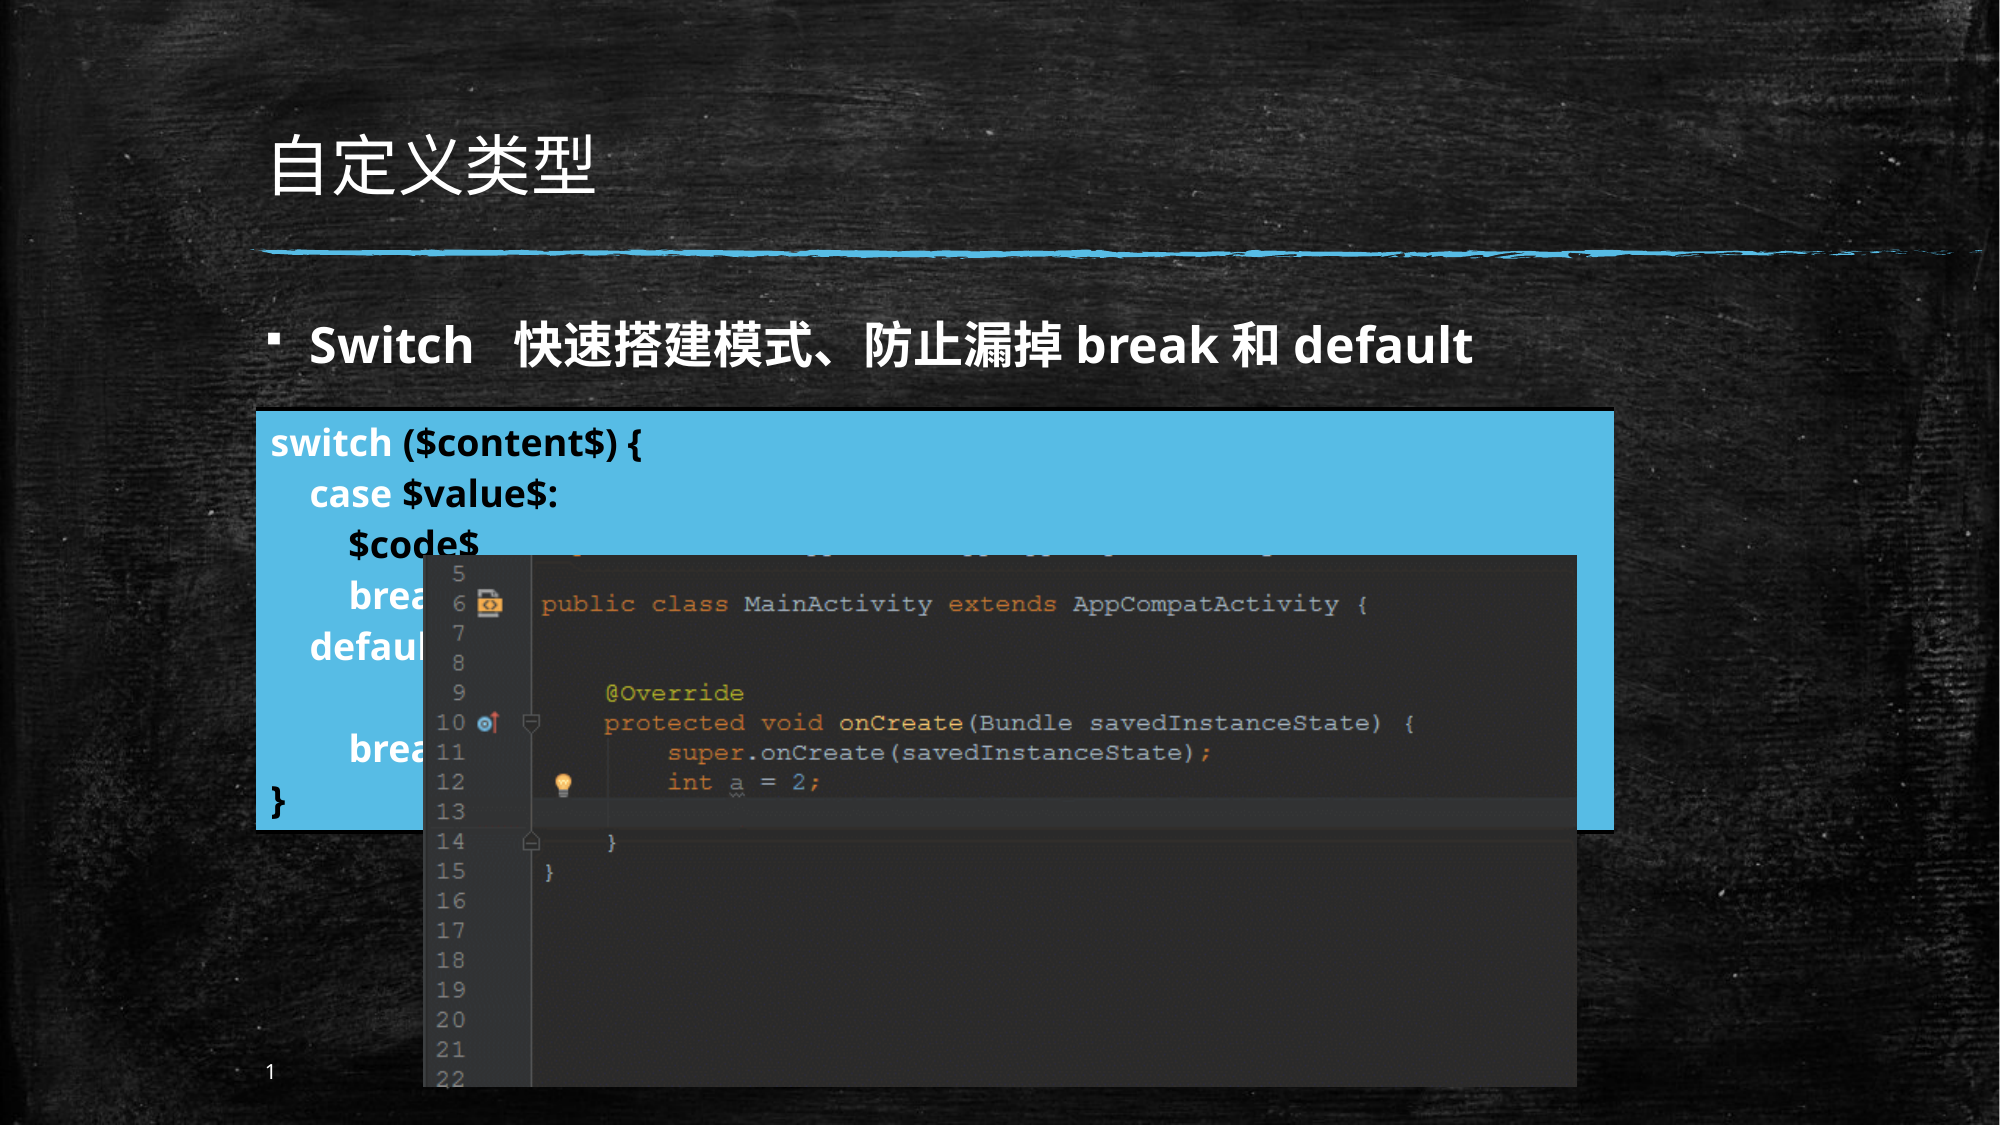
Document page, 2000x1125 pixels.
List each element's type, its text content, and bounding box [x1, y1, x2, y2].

list Switch 快速搭建模式、防止漏掉break和default [249, 312, 1750, 1013]
footer 1 [249, 1050, 1288, 1096]
table_header switch ($content$) { case $value$: $code$ break; default: break; } [256, 411, 1614, 830]
picture [423, 555, 1577, 1088]
title 自定义类型 [249, 45, 1750, 213]
